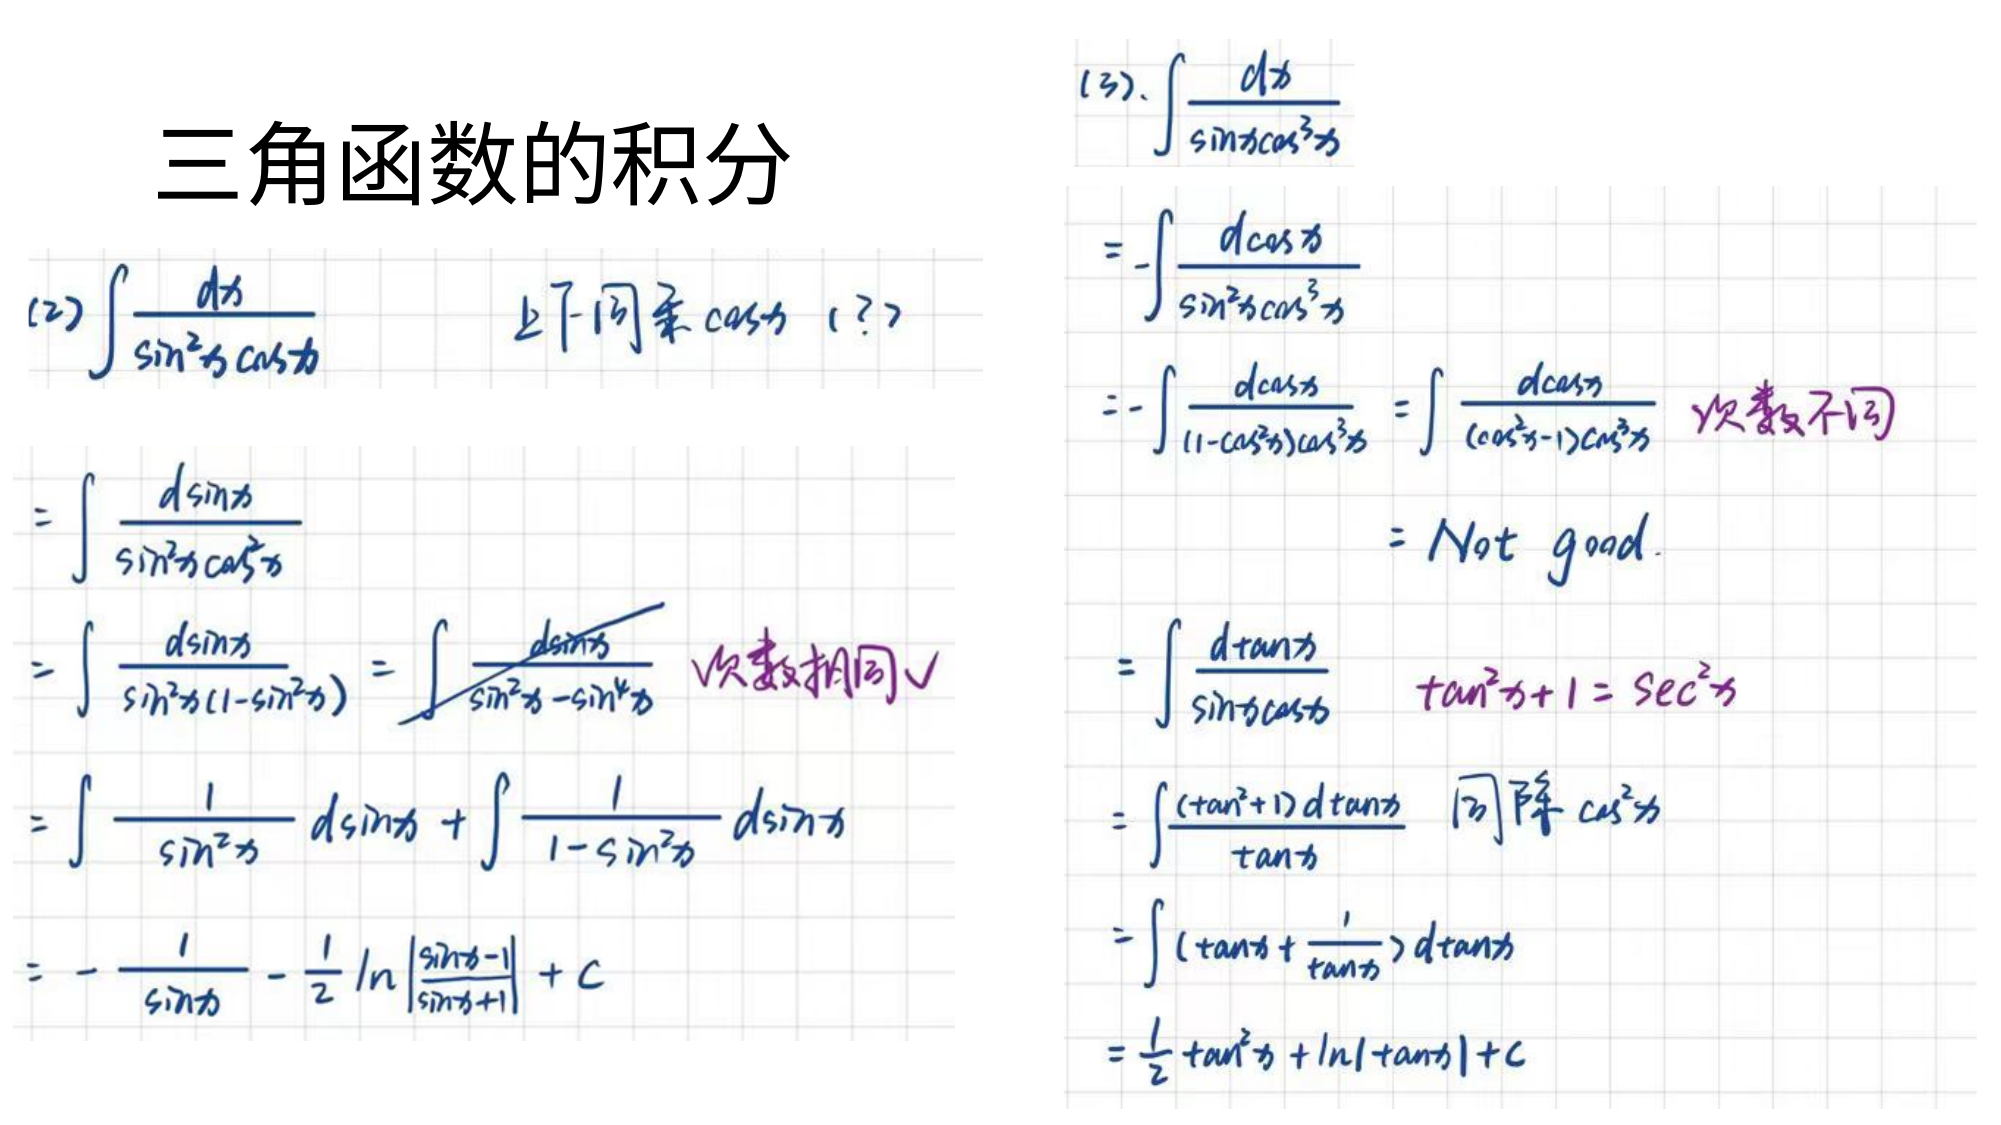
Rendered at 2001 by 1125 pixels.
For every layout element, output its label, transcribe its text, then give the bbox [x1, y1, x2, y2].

picture [28, 248, 983, 389]
title 三角函数的积分 [137, 59, 1863, 278]
picture [12, 446, 955, 1041]
picture [1073, 39, 1355, 167]
picture [1063, 186, 1977, 1109]
